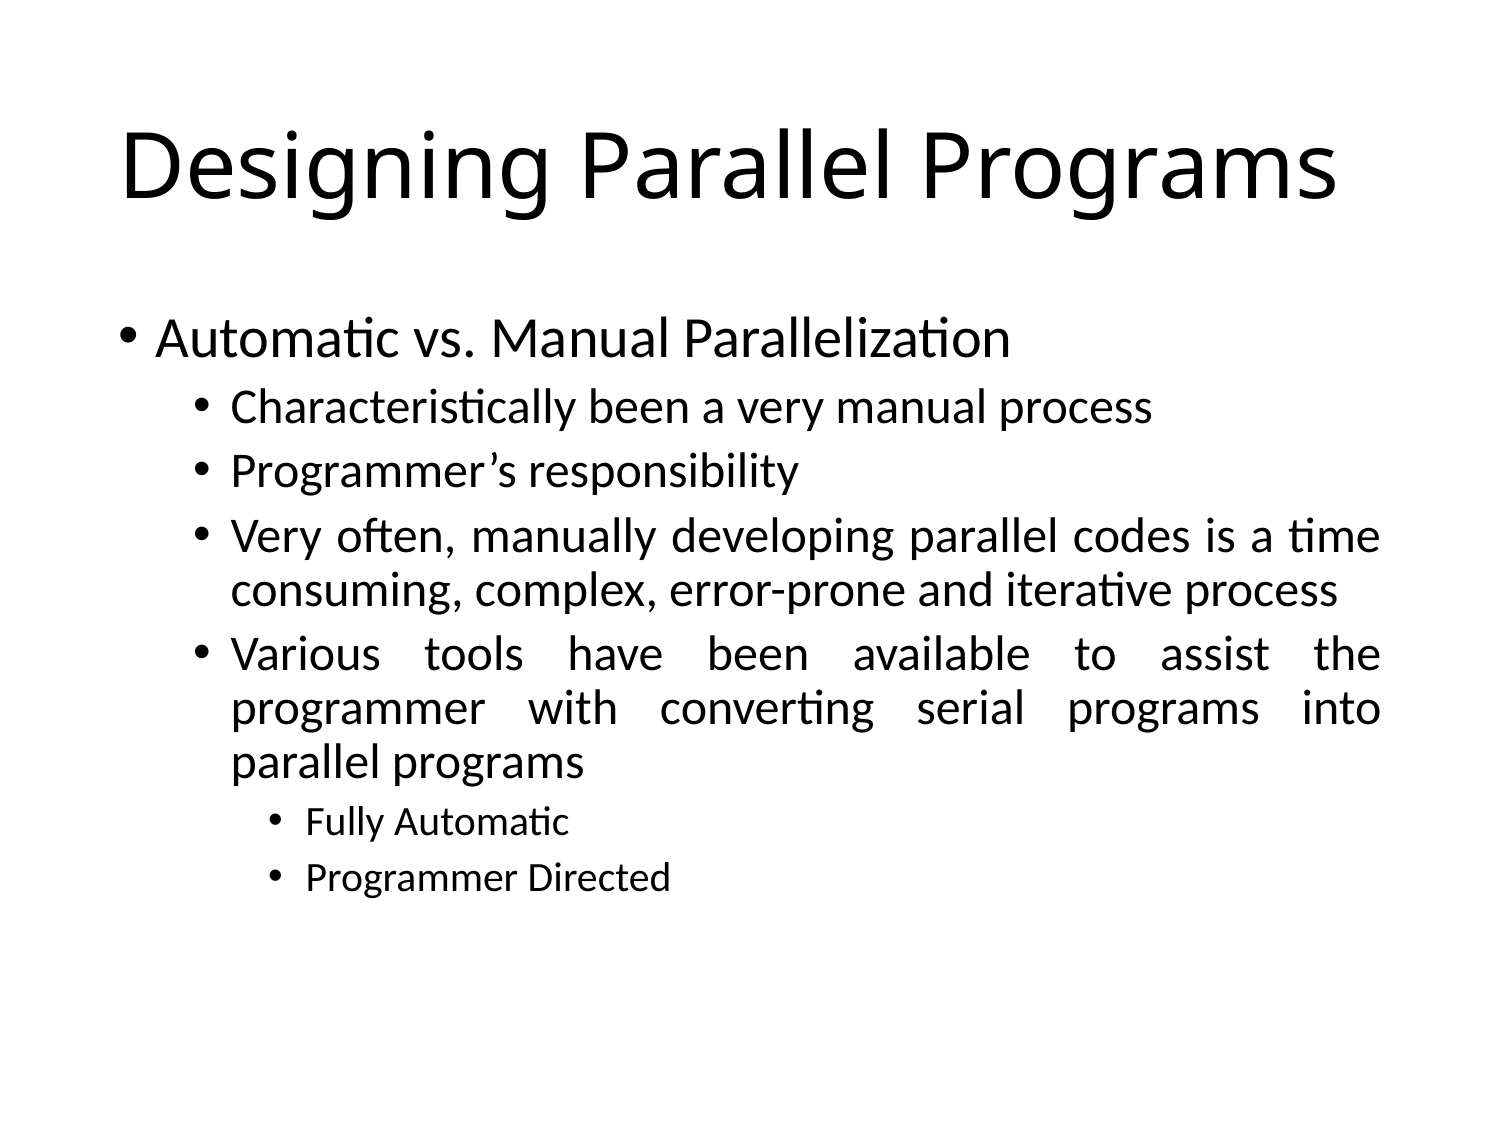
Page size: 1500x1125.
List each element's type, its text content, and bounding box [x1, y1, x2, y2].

list Automatic vs. Manual Parallelization Characteristically been a very manual process Programmer’s responsibility Very often, manually developing parallel codes is a time consuming, complex, error-prone and iterative process Various tools have been available to assist the programmer with converting serial programs into parallel programs Fully Automatic Programmer Directed [103, 299, 1397, 1014]
title Designing Parallel Programs [103, 59, 1397, 278]
